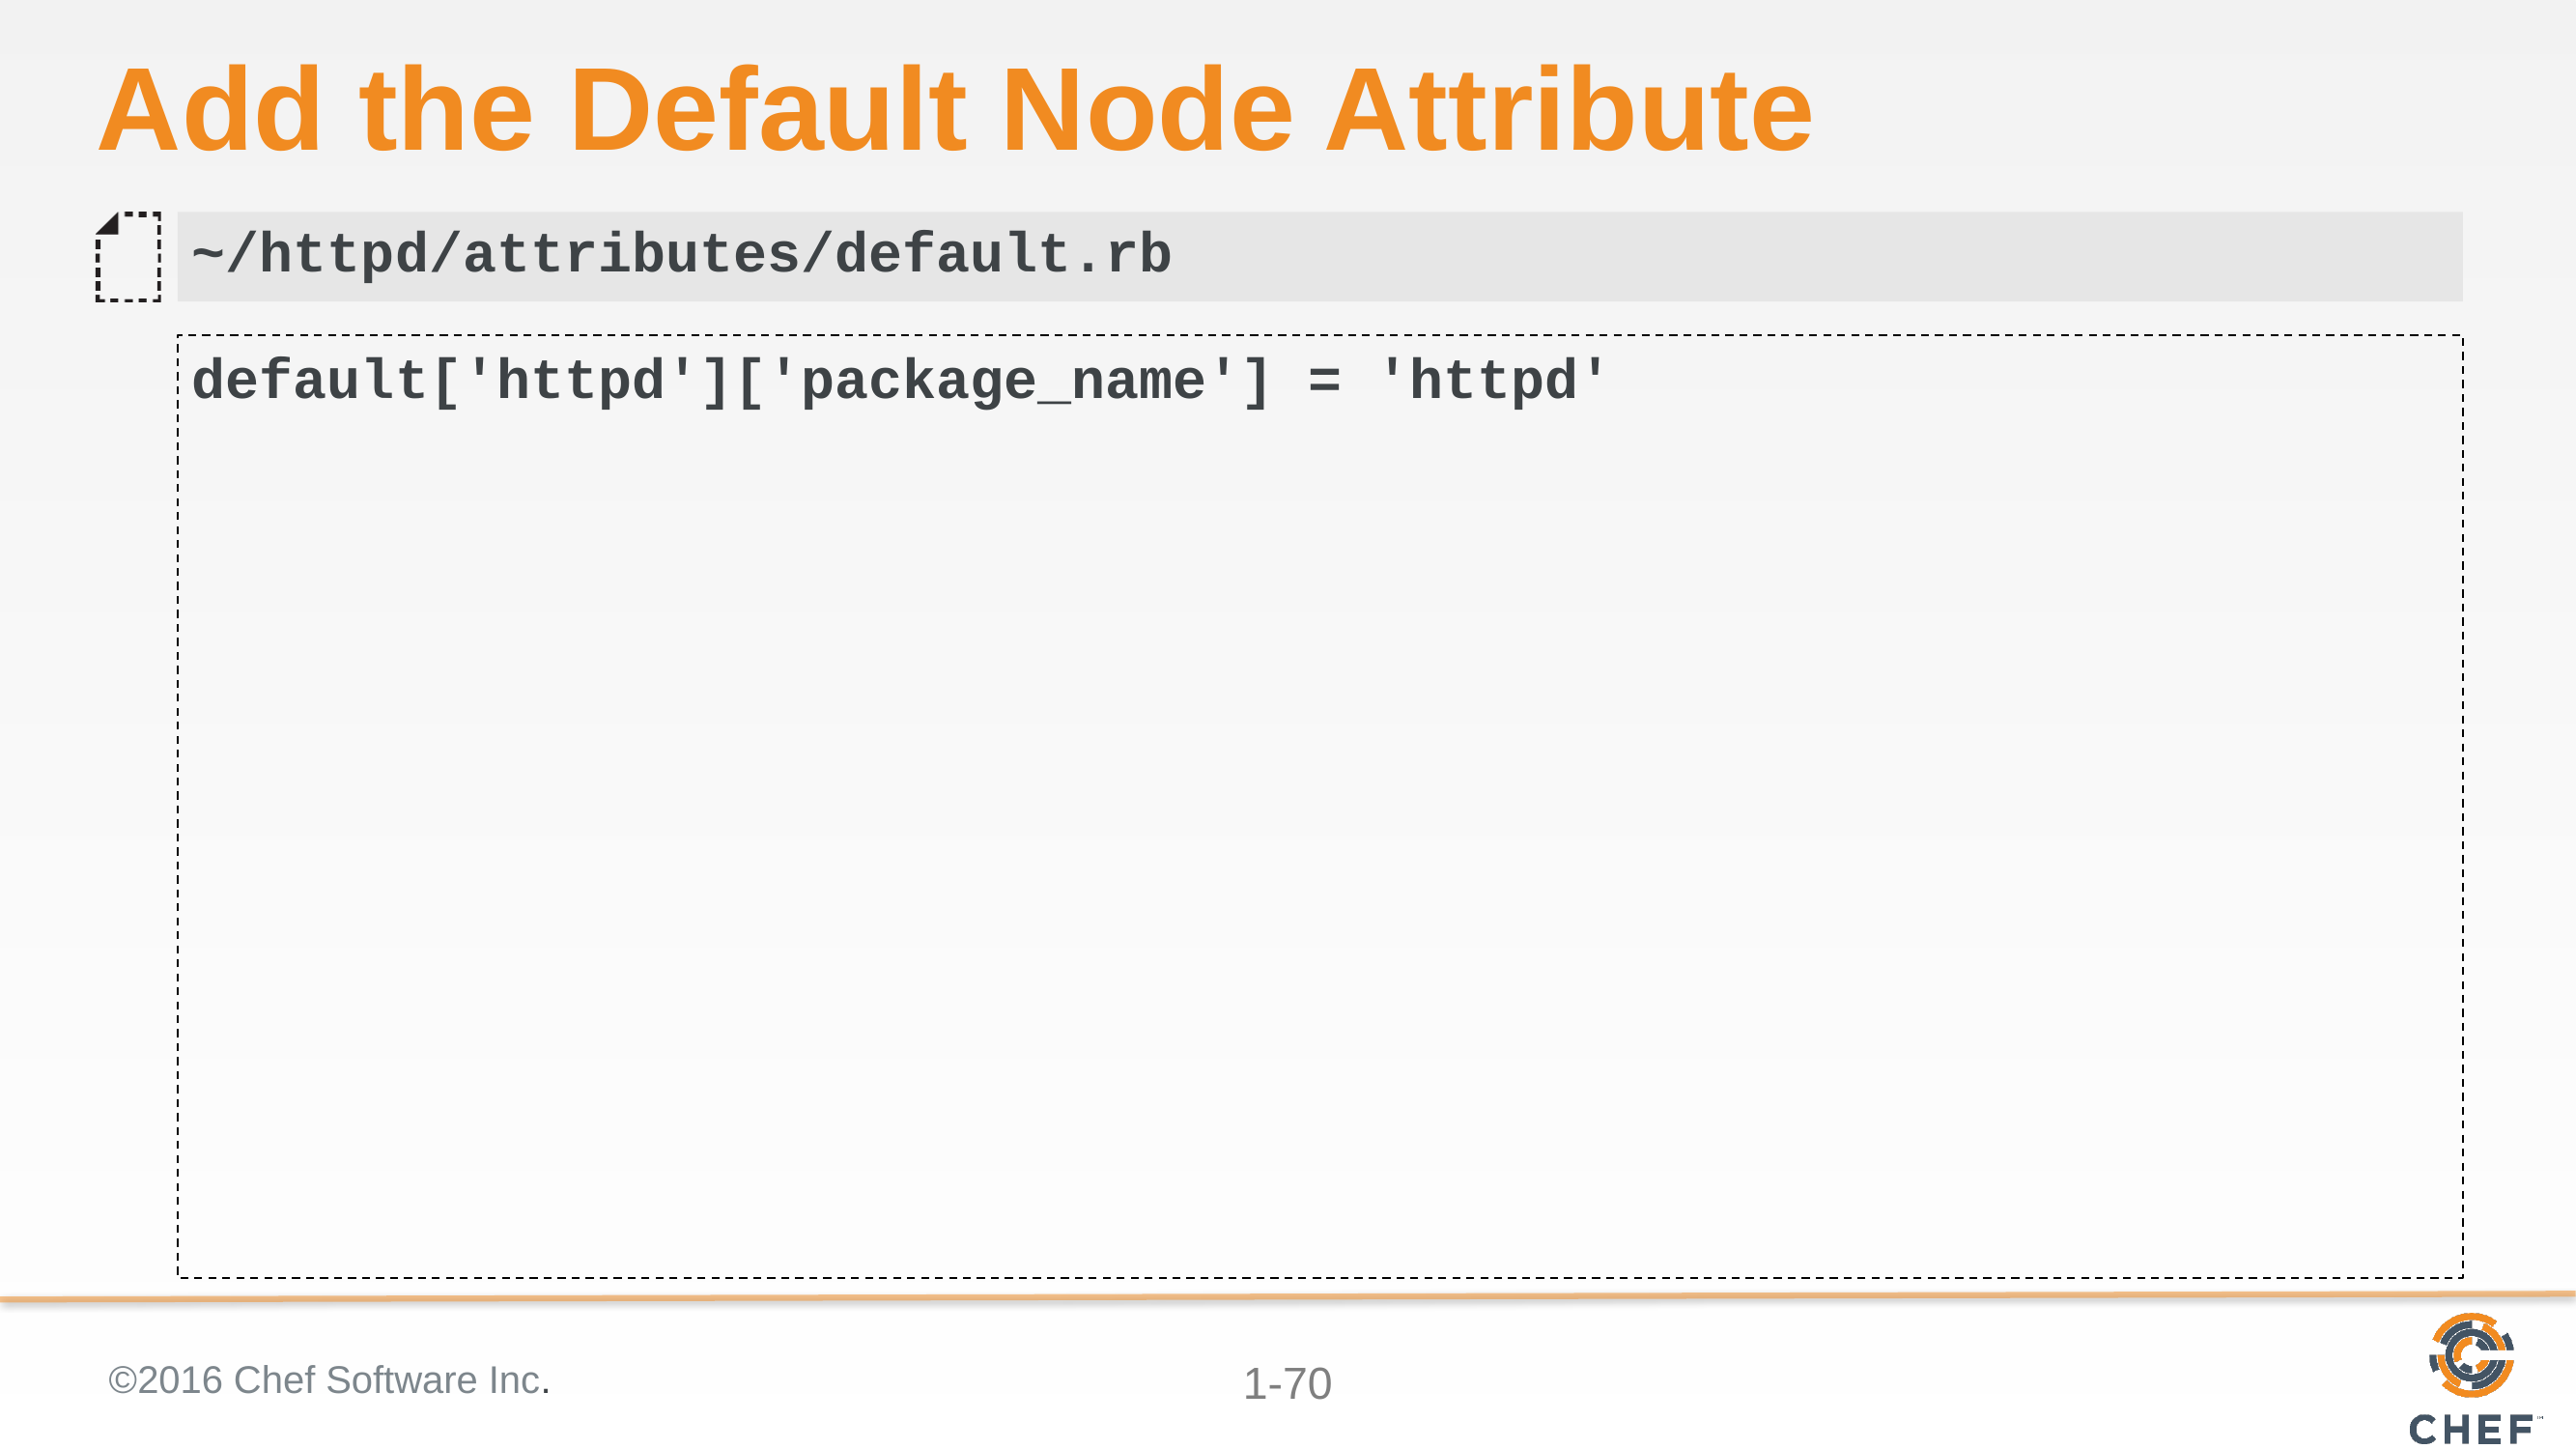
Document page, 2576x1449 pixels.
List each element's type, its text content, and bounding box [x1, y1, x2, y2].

list ~/httpd/attributes/default.rb [177, 212, 2463, 302]
picture [2399, 1297, 2551, 1449]
list default['httpd']['package_name'] = 'httpd' [177, 334, 2464, 1279]
title Add the Default Node Attribute [96, 48, 2463, 180]
